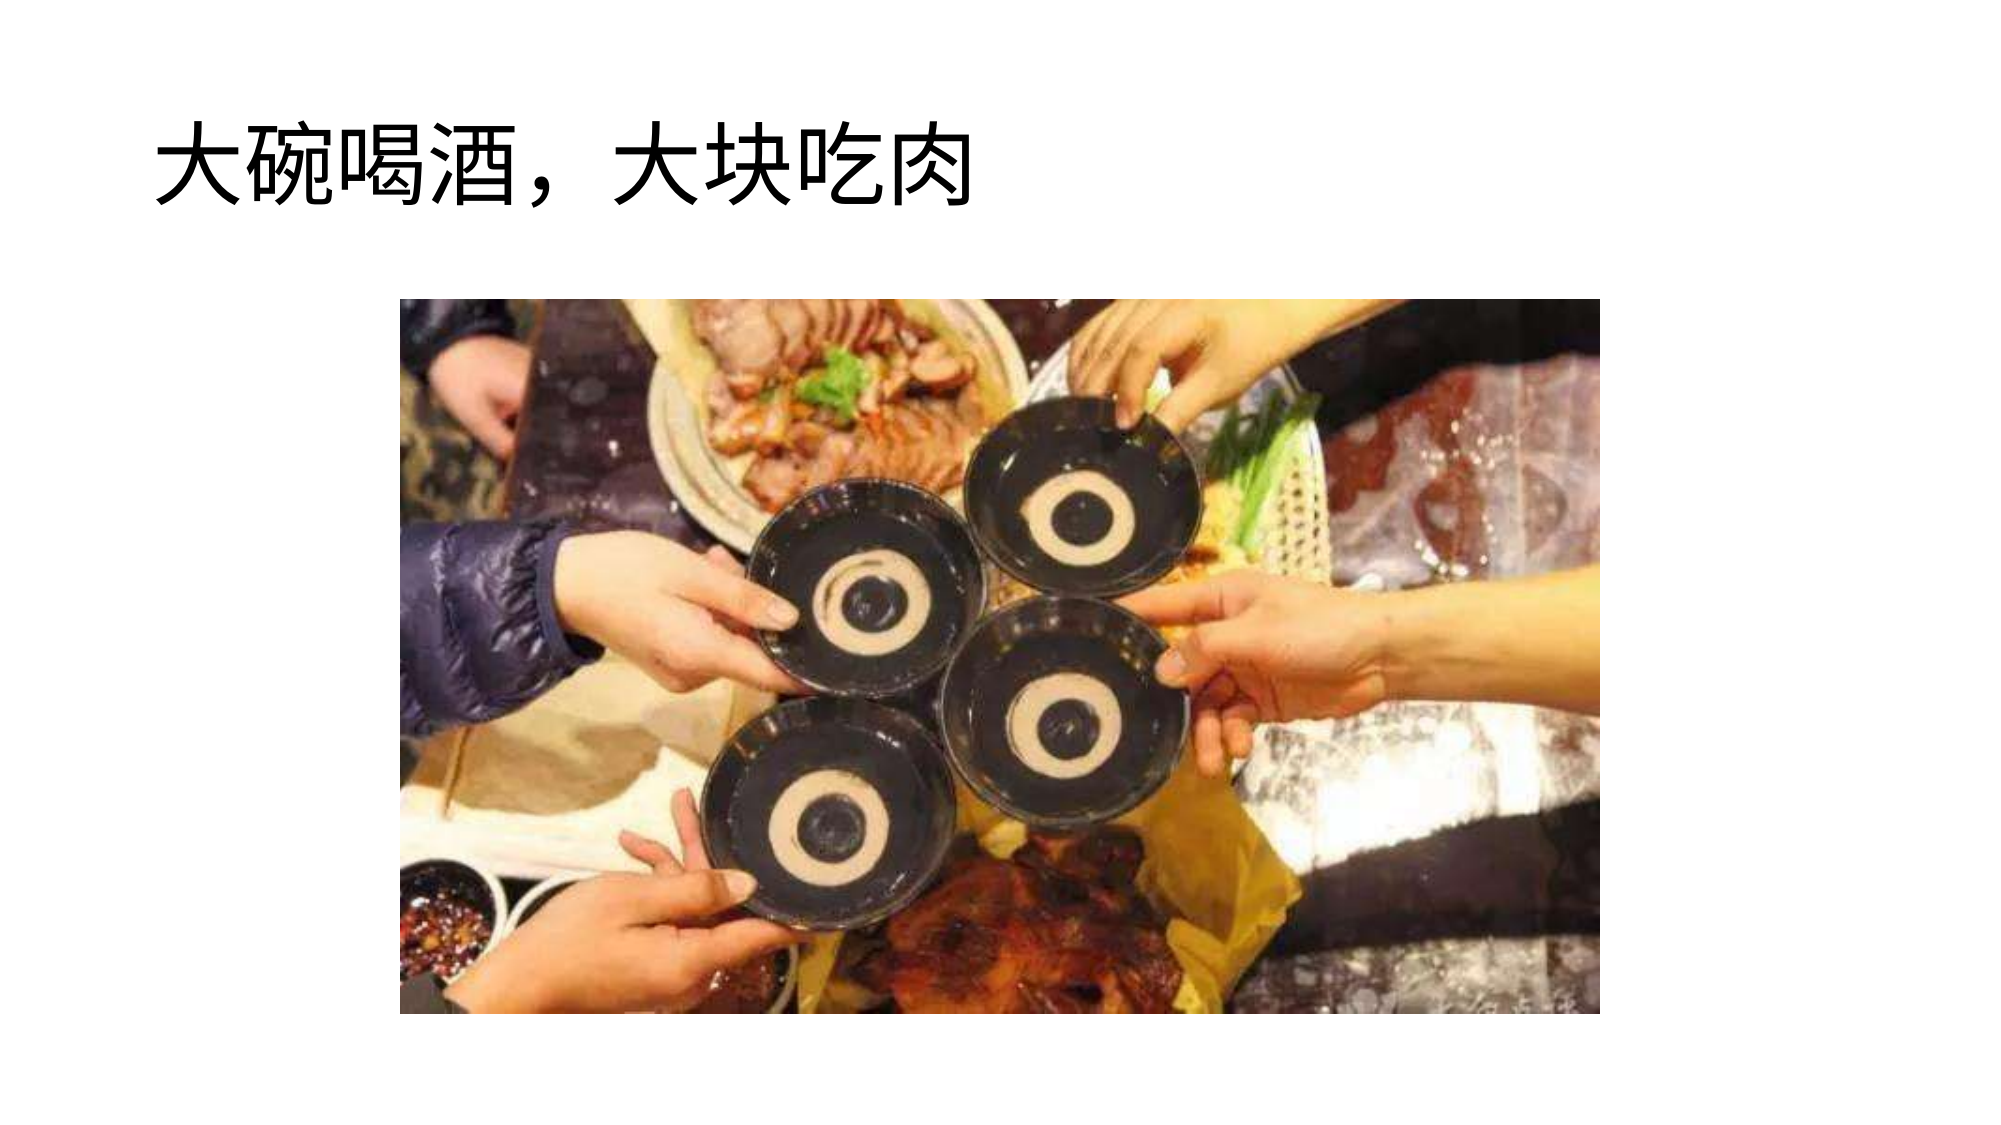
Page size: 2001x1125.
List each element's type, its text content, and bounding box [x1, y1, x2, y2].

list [400, 299, 1600, 1014]
title 大碗喝酒，大块吃肉 [137, 59, 1863, 278]
